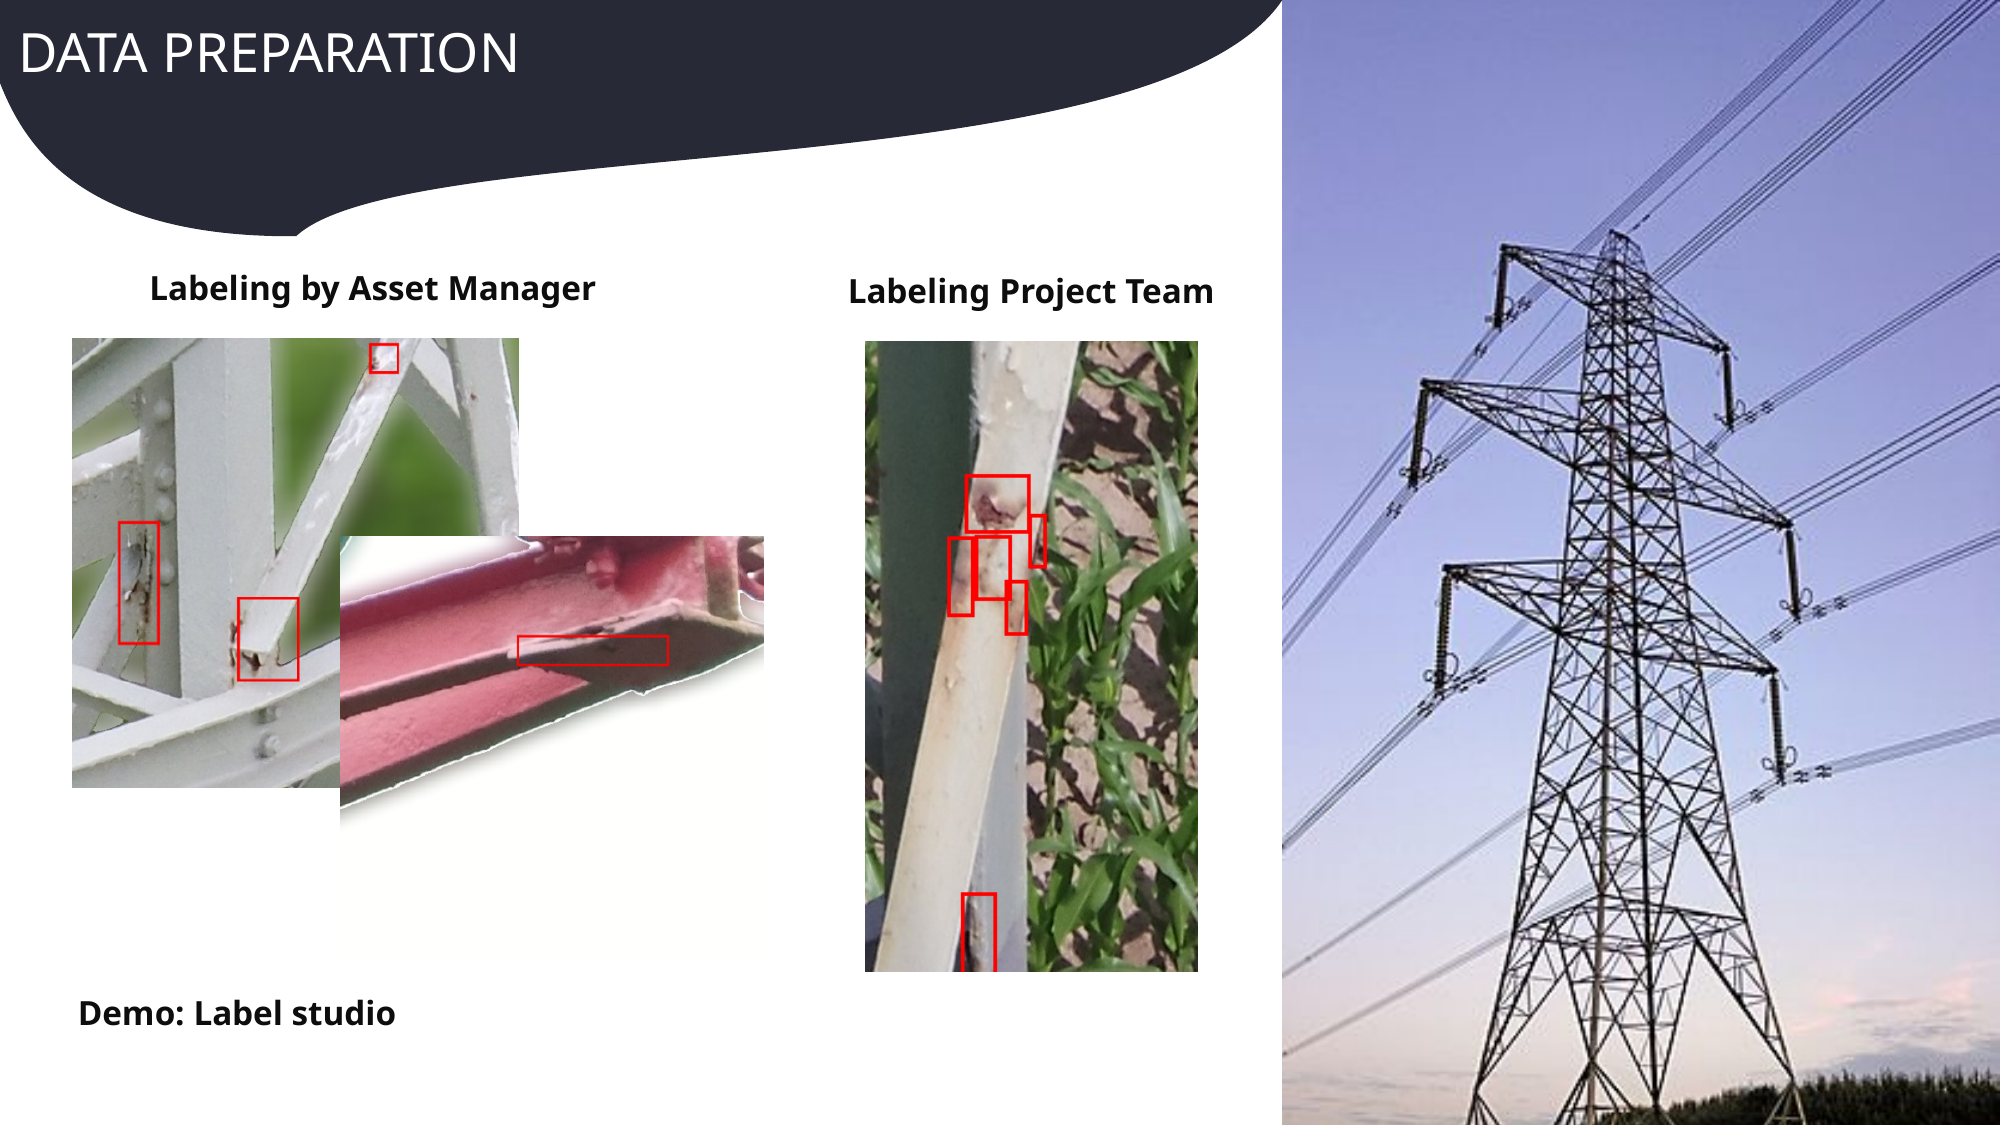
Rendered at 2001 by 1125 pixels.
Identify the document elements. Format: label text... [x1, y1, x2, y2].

picture [865, 341, 1198, 972]
text_box Labeling by Asset Manager [134, 259, 612, 315]
title Data Preparation [18, 5, 1137, 85]
text_box Demo: Label studio [63, 985, 1224, 1045]
picture [72, 338, 764, 958]
text_box Labeling Project Team [833, 263, 1230, 318]
picture [1282, 0, 2000, 1125]
